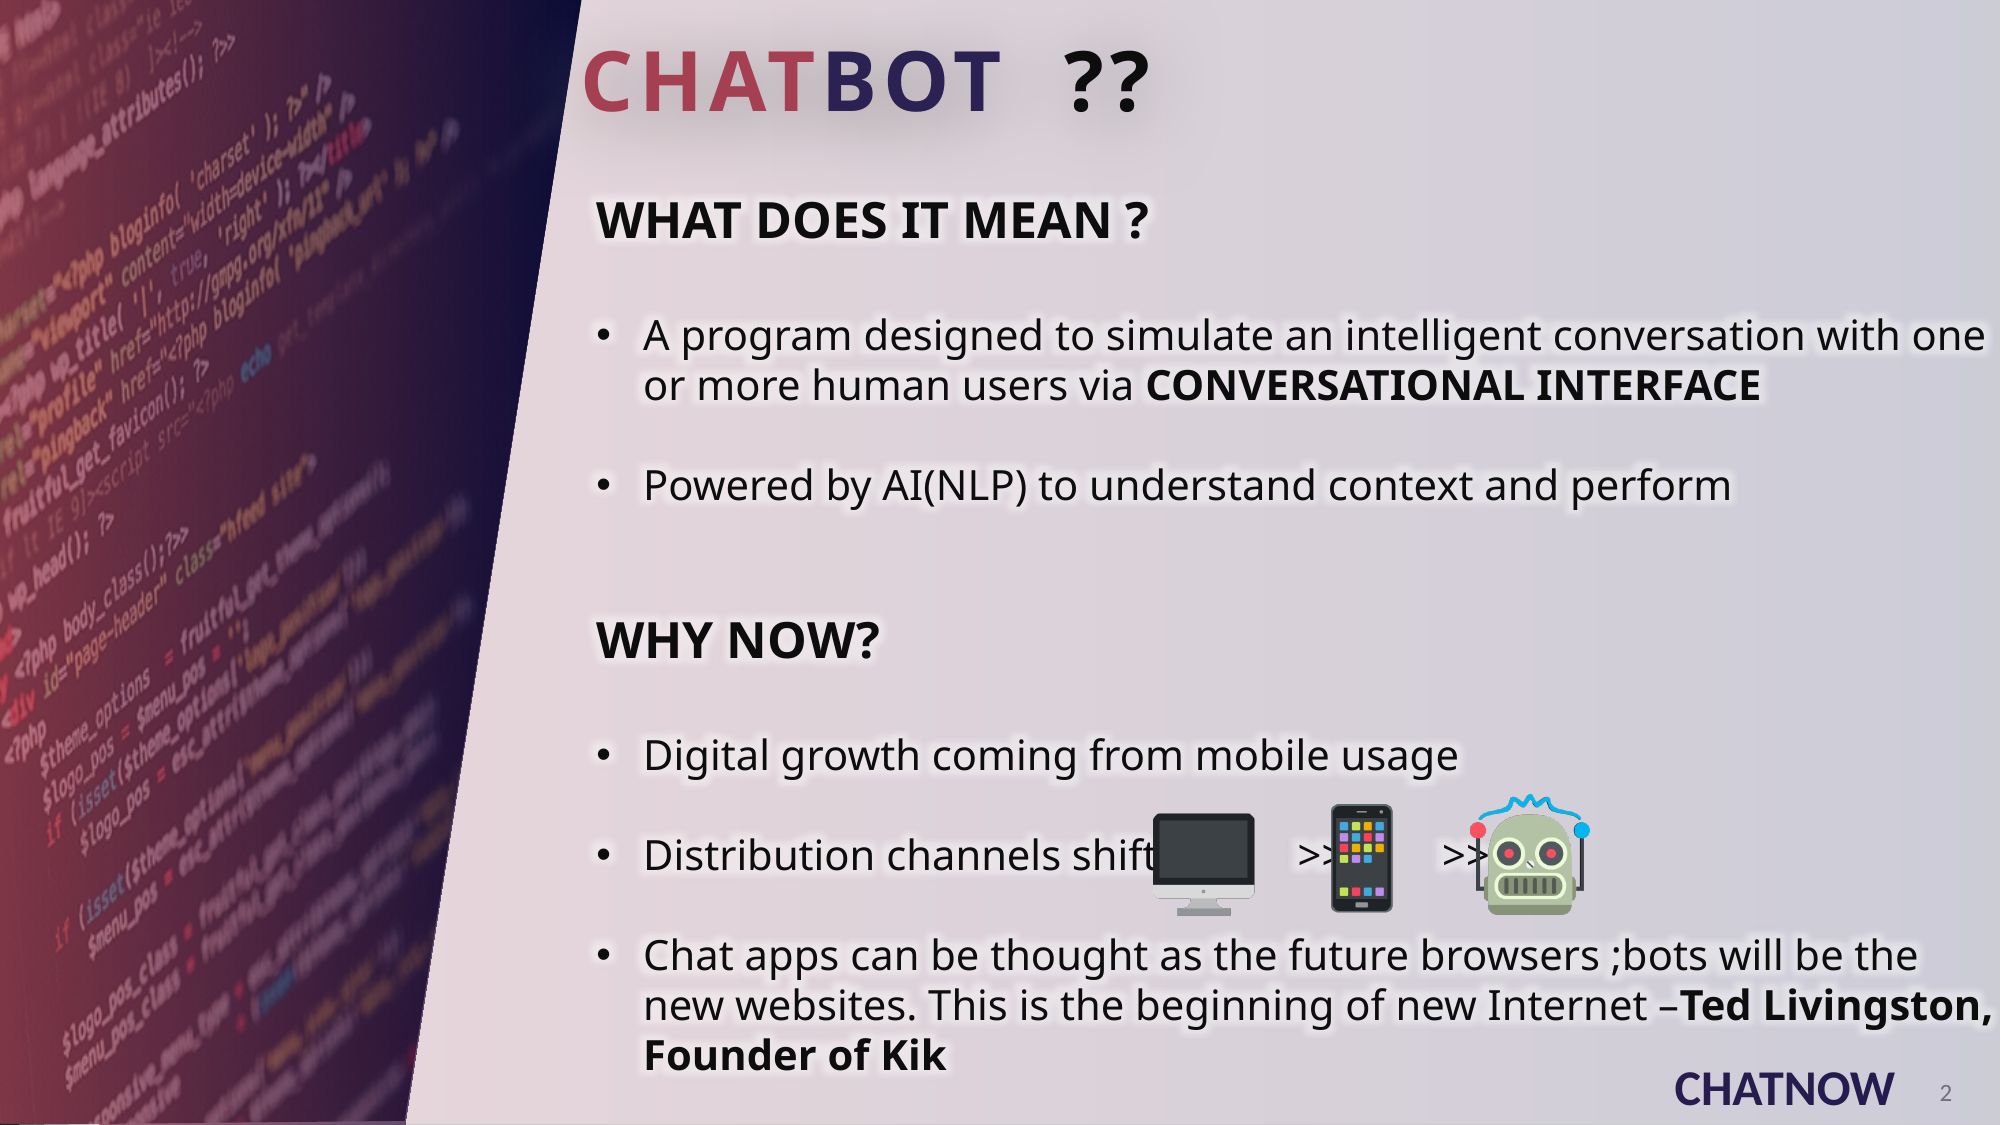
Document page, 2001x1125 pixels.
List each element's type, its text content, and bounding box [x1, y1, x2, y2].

picture [1149, 810, 1258, 919]
picture [0, 0, 582, 1125]
title CHATBOT ?? [582, 26, 2000, 131]
text_box WHAT DOES IT MEAN ? A program designed to simulate an intelligent conversation with one or more human users via CONVERSATIONAL INTERFACE Powered by AI(NLP) to understand context and perform WHY NOW? Digital growth coming from mobile usage Distribution channels shift >> >> Chat apps can be thought as the future browsers ;bots will be the new websites. This is the beginning of new Internet –Ted Livingston, Founder of Kik [582, 181, 2000, 1125]
picture [1465, 790, 1594, 919]
picture [1307, 804, 1416, 913]
